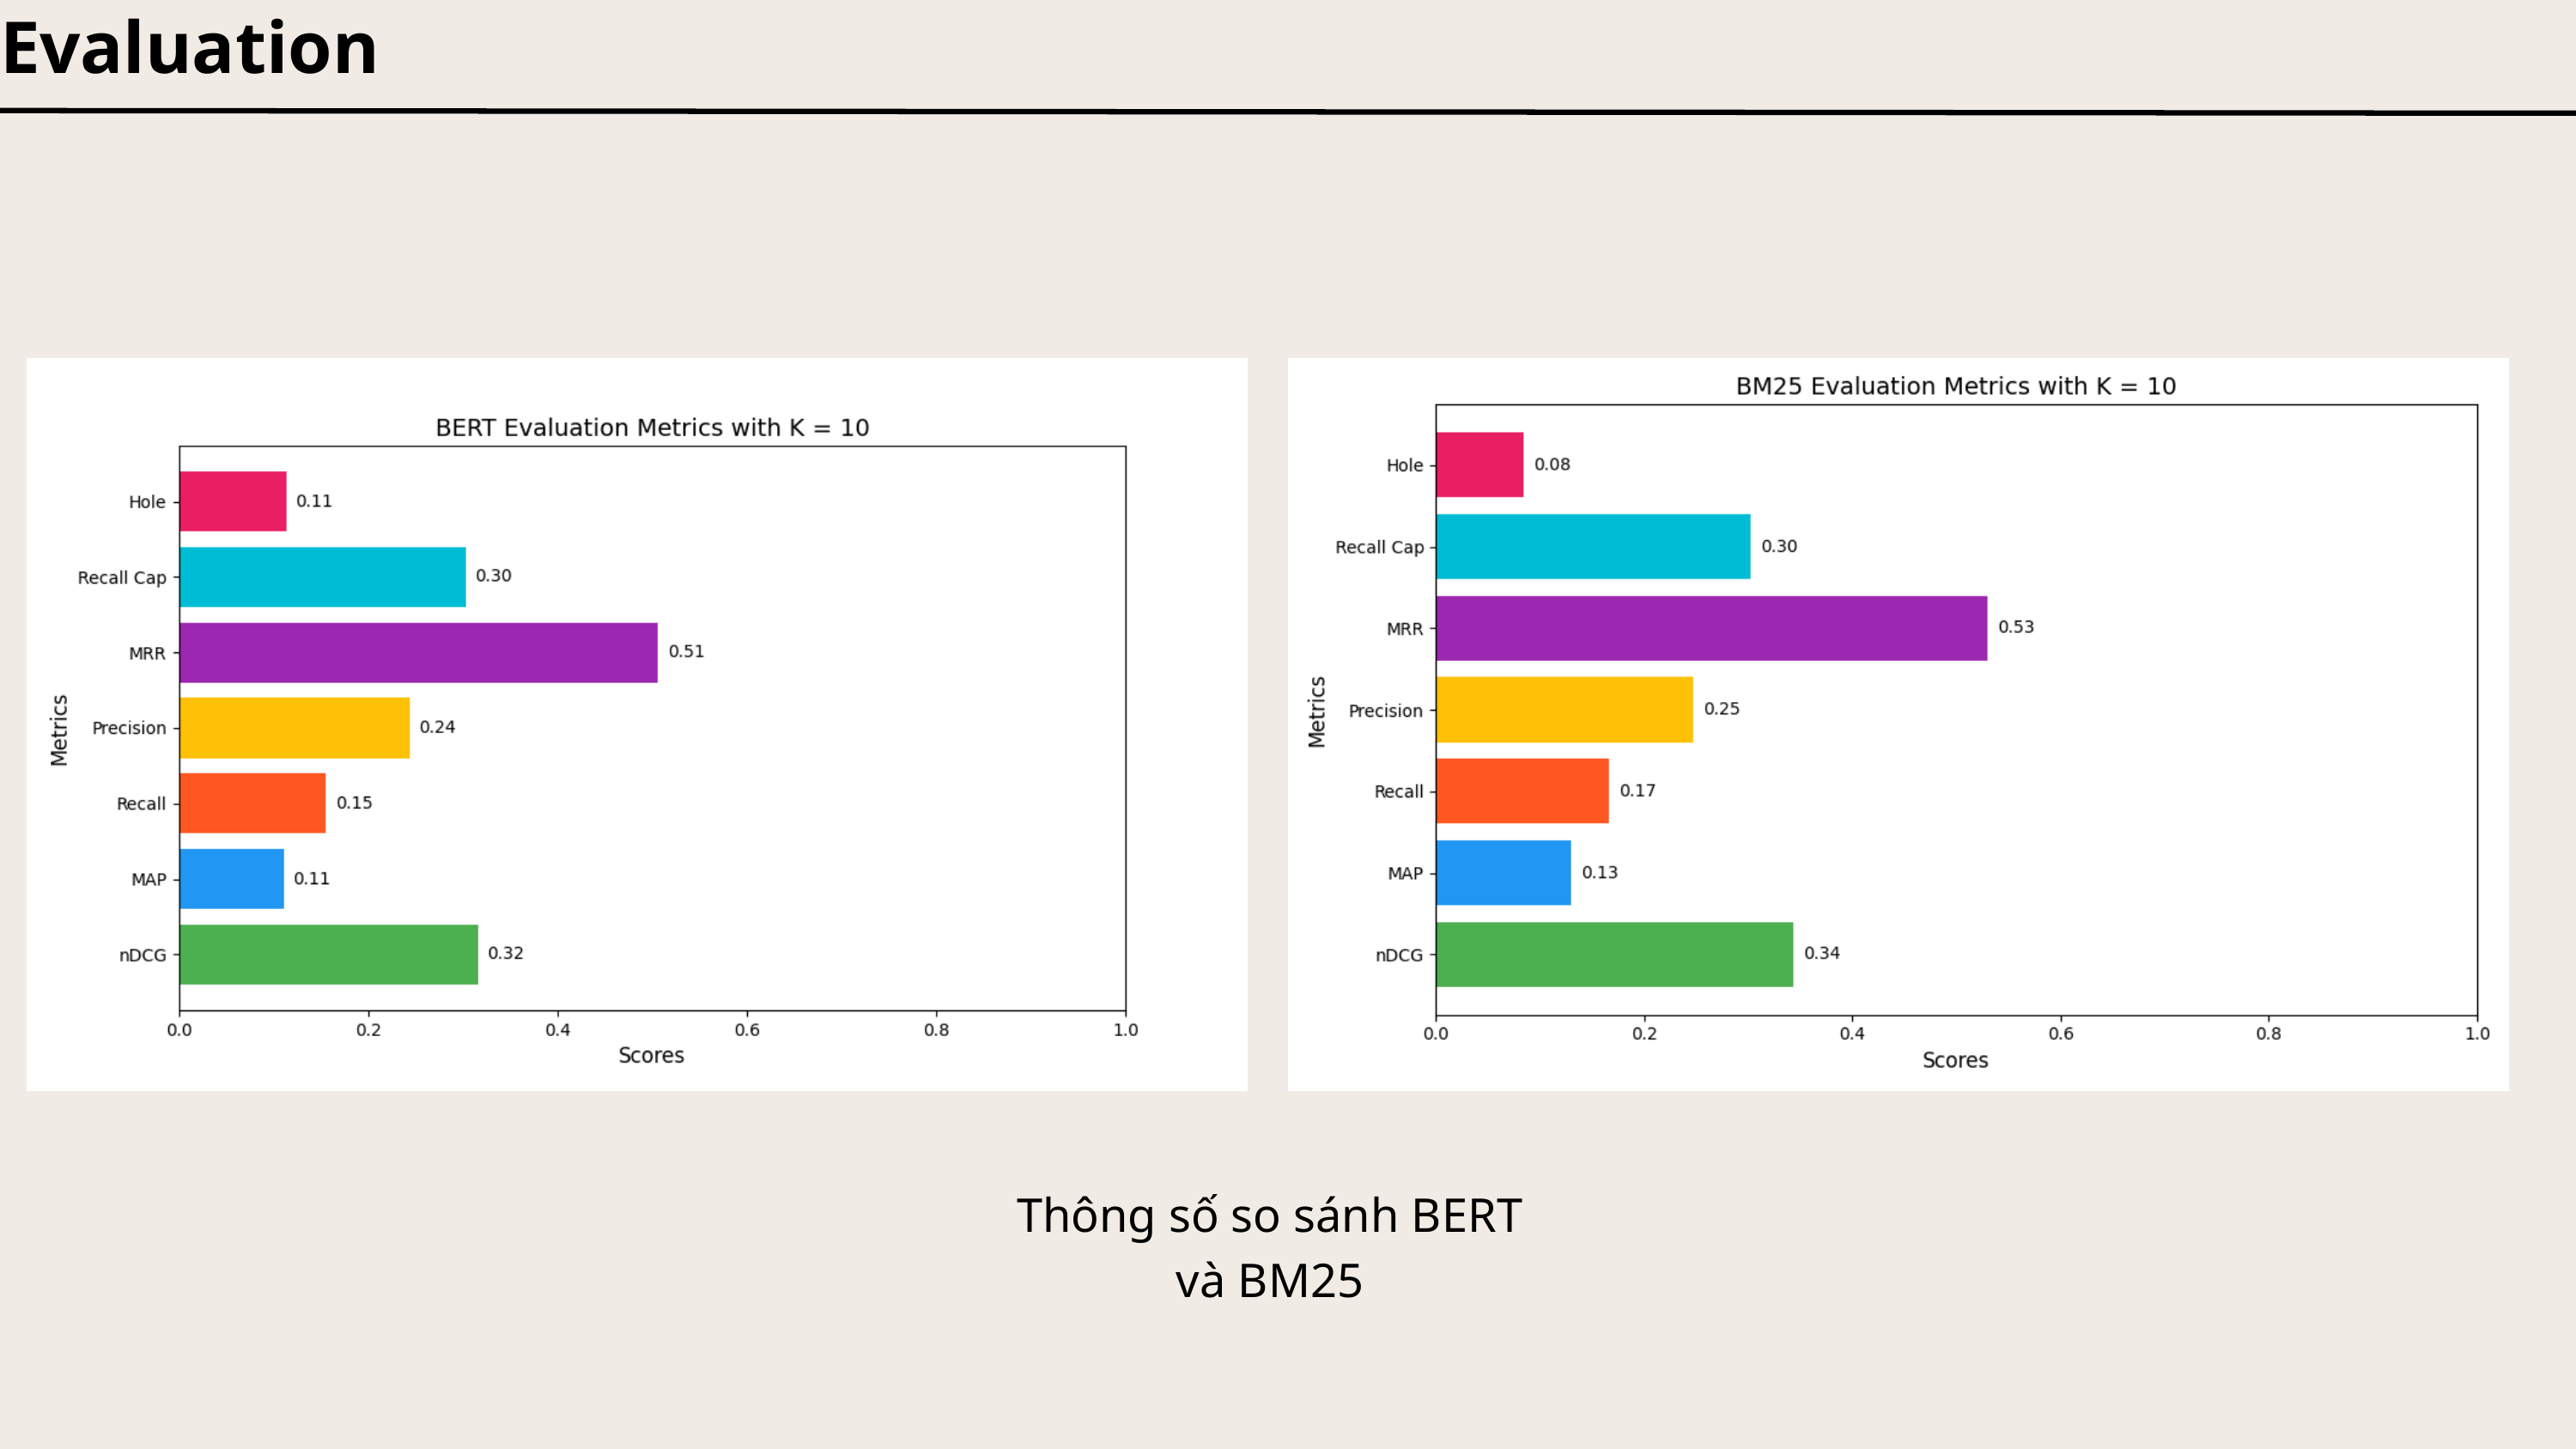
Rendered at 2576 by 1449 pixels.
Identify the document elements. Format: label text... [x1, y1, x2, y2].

text_box [1288, 358, 2509, 1091]
text_box Thông số so sánh BERT và BM25 [993, 1176, 1546, 1307]
text_box [27, 358, 1248, 1091]
text_box Evaluation [0, 0, 1675, 88]
